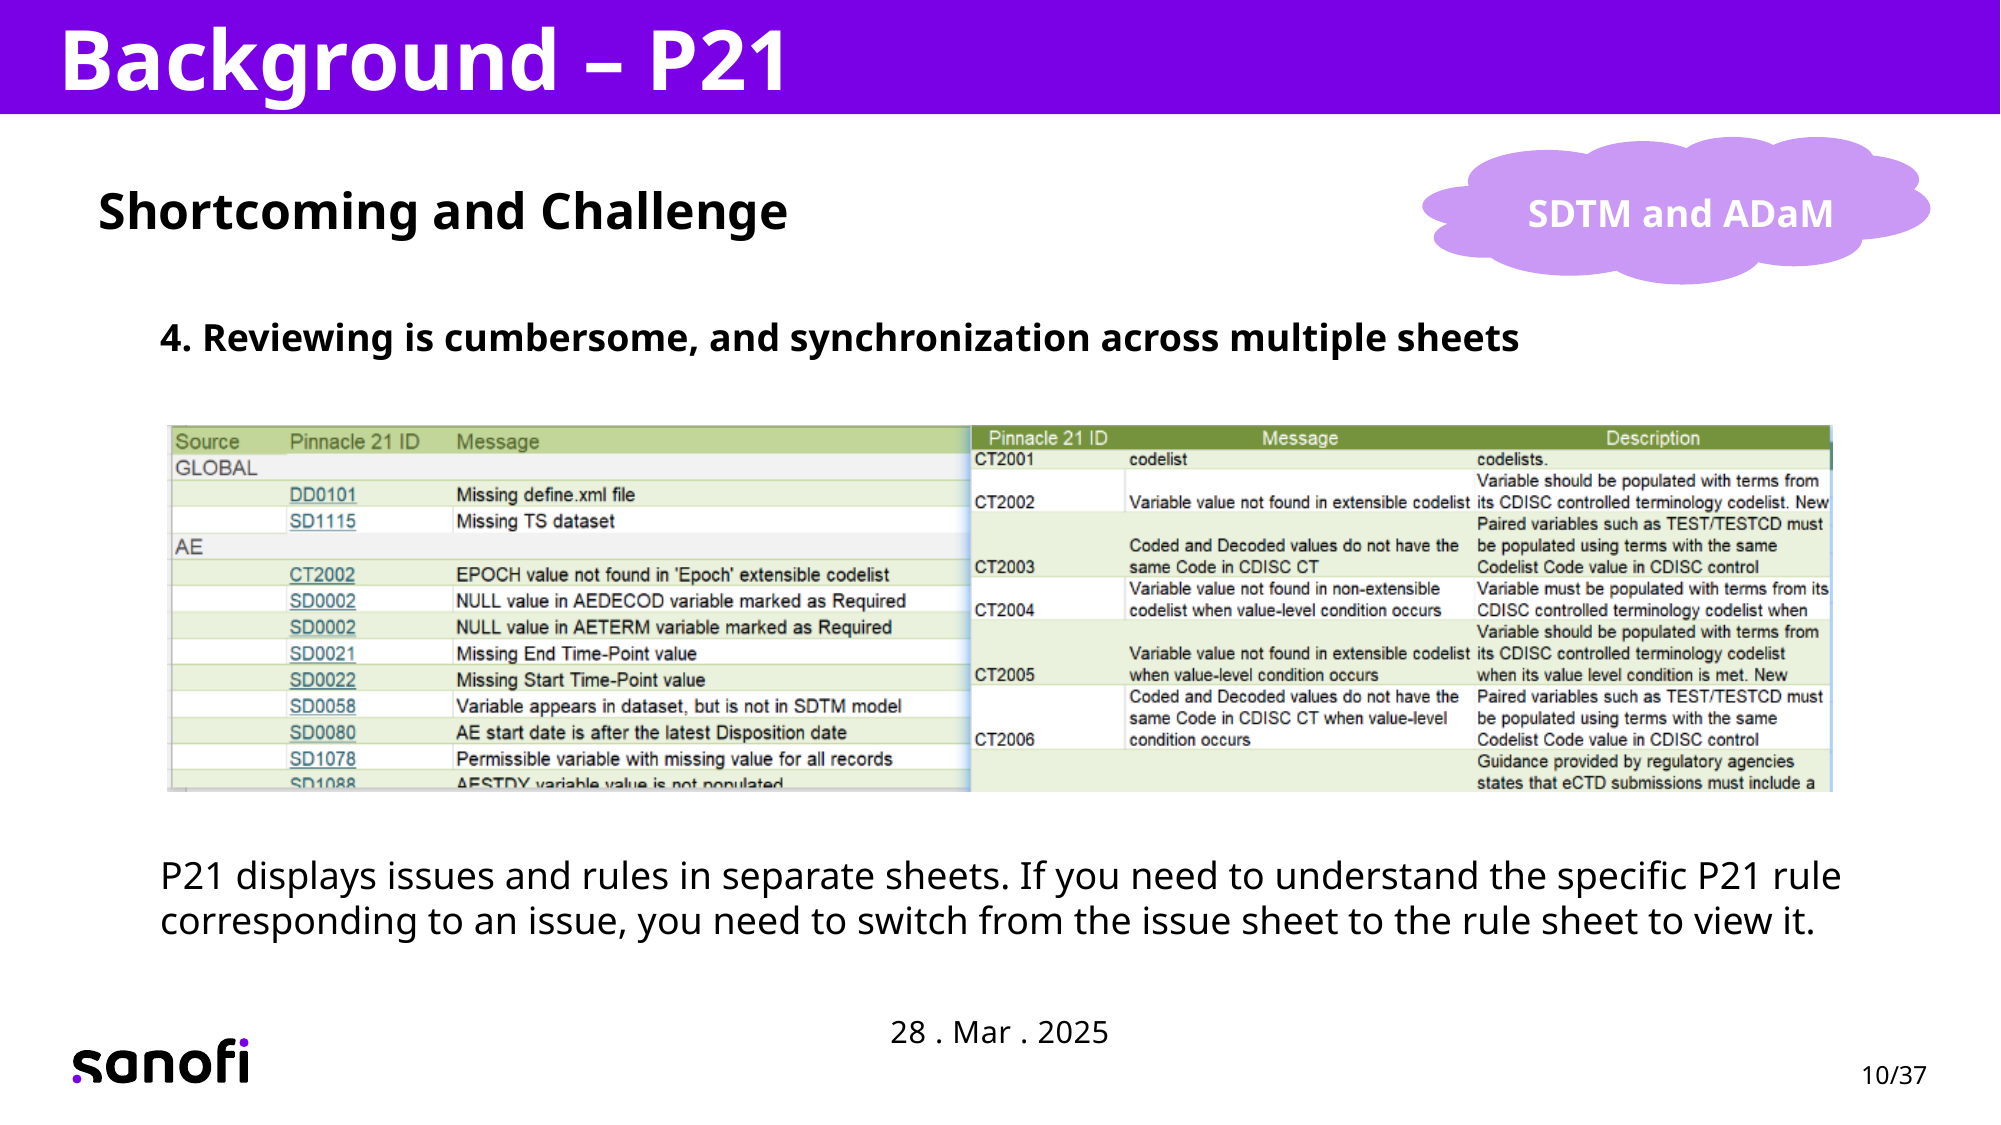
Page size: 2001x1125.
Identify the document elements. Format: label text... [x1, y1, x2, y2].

text_box P21 displays issues and rules in separate sheets. If you need to understand the specific P21 rule corresponding to an issue, you need to switch from the issue sheet to the rule sheet to view it. [145, 844, 1971, 950]
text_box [1422, 136, 1931, 285]
slide_number 10/37 [1823, 1054, 1928, 1100]
slide_number 28 . Mar . 2025 [774, 1001, 1225, 1062]
text_box Background – P21 [0, 0, 2000, 115]
text_box 4. Reviewing is cumbersome, and synchronization across multiple sheets [145, 306, 1971, 367]
text_box Shortcoming and Challenge [83, 172, 1227, 248]
picture [167, 425, 1833, 792]
